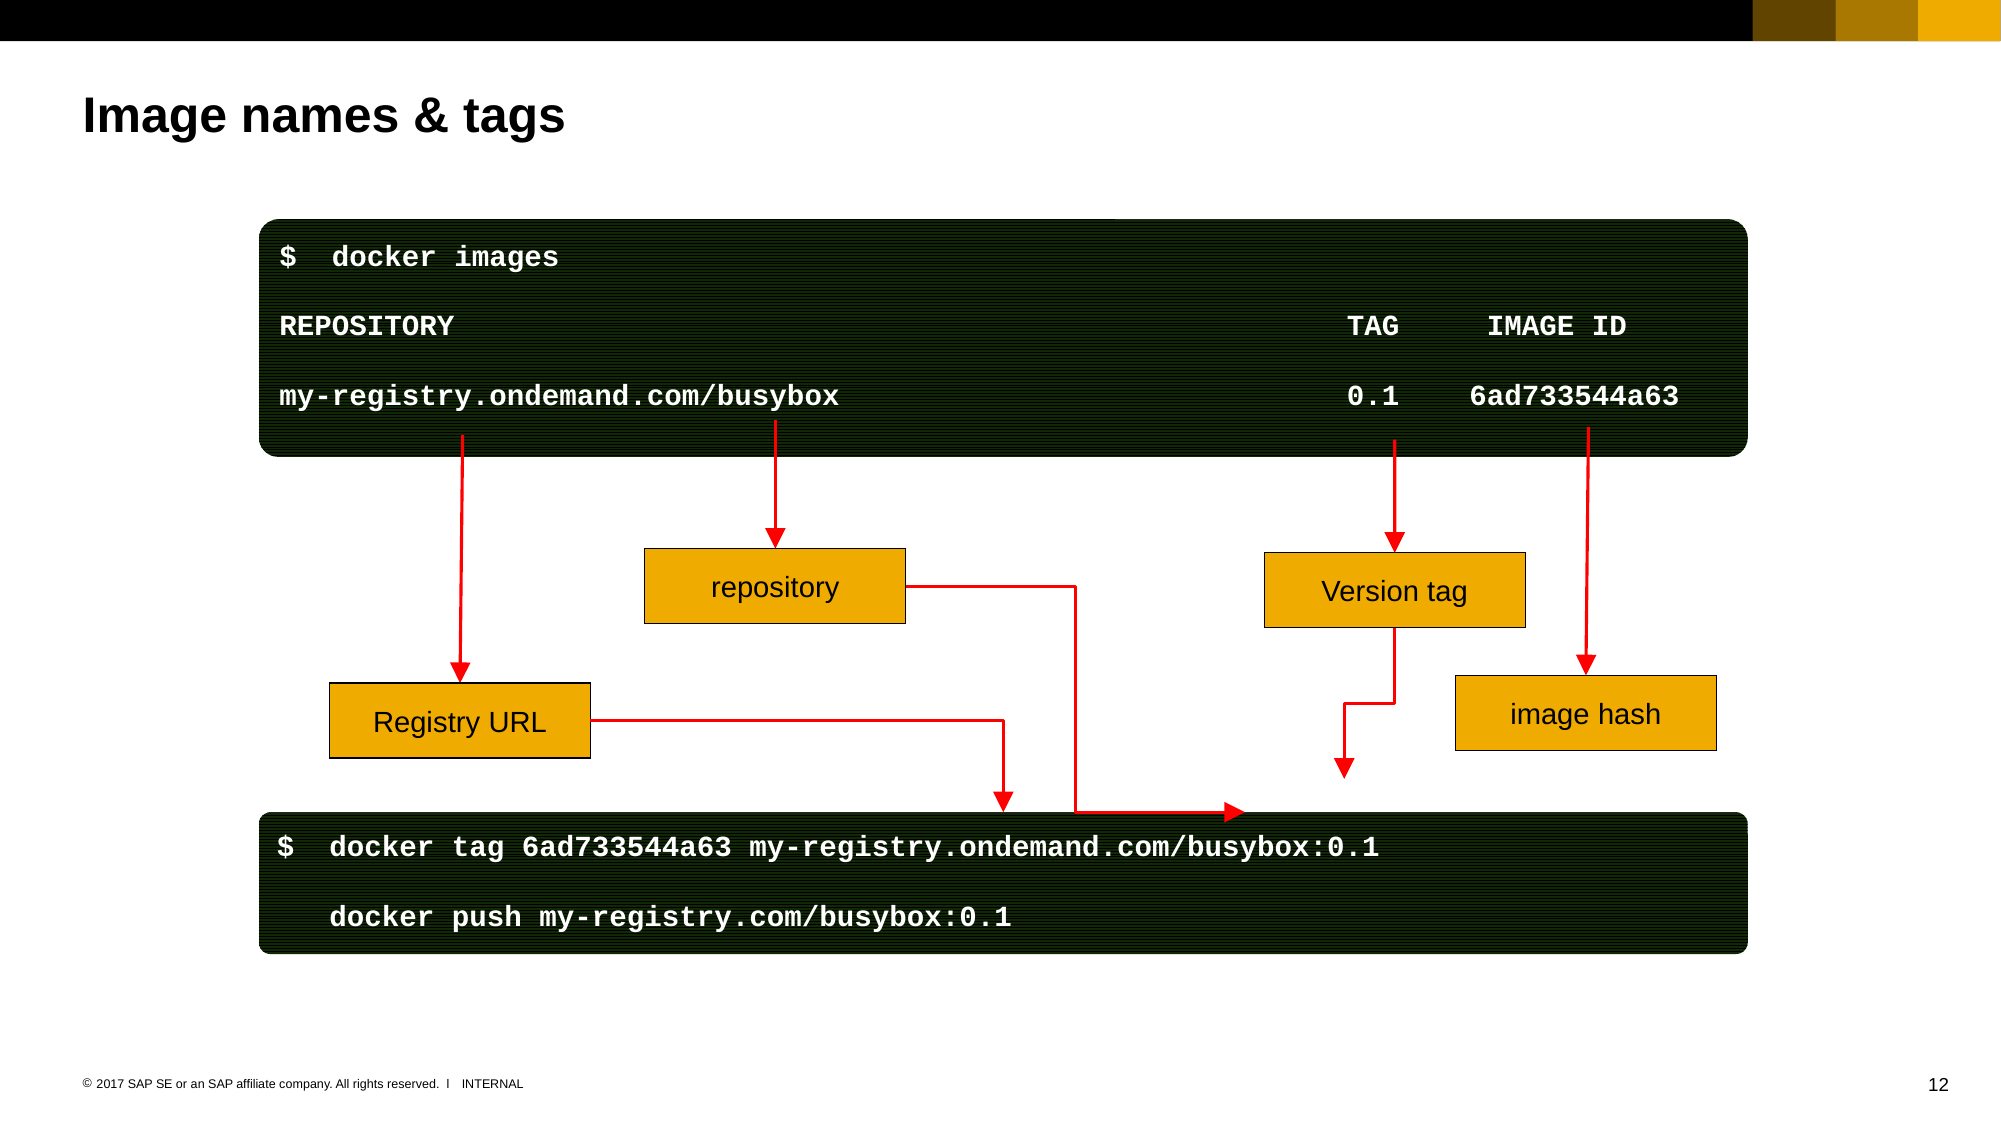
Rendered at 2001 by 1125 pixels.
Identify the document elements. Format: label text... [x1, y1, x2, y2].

title Image names & tags [82, 82, 1918, 144]
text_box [590, 720, 899, 813]
text_box repository [644, 548, 906, 624]
text_box Version tag [1264, 552, 1526, 628]
text_box $ docker tag 6ad733544a63 my-registry.ondemand.com/busybox:0.1 docker push my-registry.com/busybox:0.1 [258, 812, 1748, 955]
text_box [459, 434, 463, 684]
text_box image hash [1455, 675, 1717, 751]
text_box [905, 585, 1246, 813]
text_box Registry URL [329, 683, 591, 758]
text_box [1585, 426, 1589, 676]
text_box $ docker images REPOSITORY TAG IMAGE ID my-registry.ondemand.com/busybox 0.1 6ad733544a63 [258, 219, 1748, 457]
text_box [1293, 677, 1446, 729]
